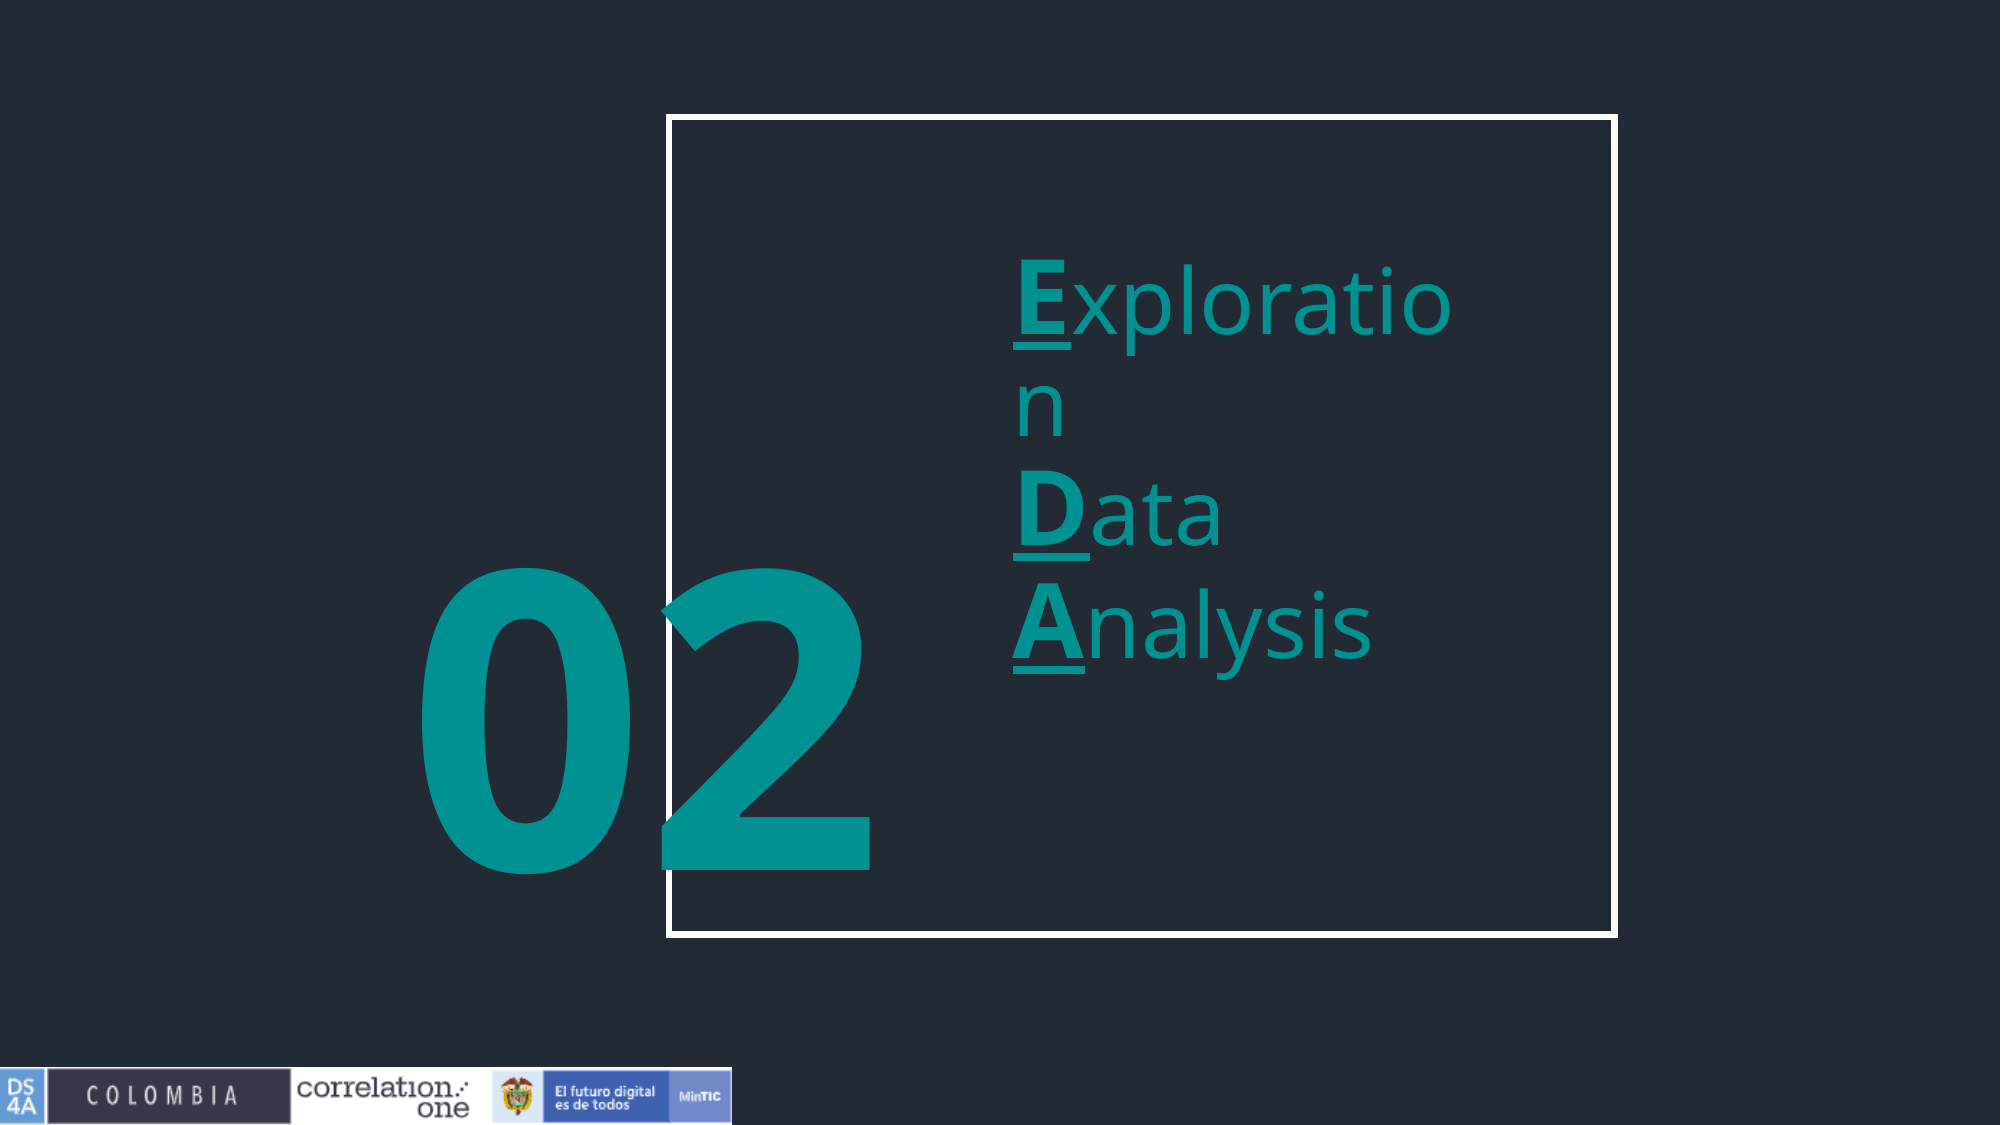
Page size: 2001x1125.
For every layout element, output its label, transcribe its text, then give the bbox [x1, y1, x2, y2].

text_box 02 [162, 602, 900, 869]
text_box Exploration Data Analysis [997, 380, 1517, 696]
picture [0, 1067, 732, 1125]
text_box [668, 116, 1615, 936]
